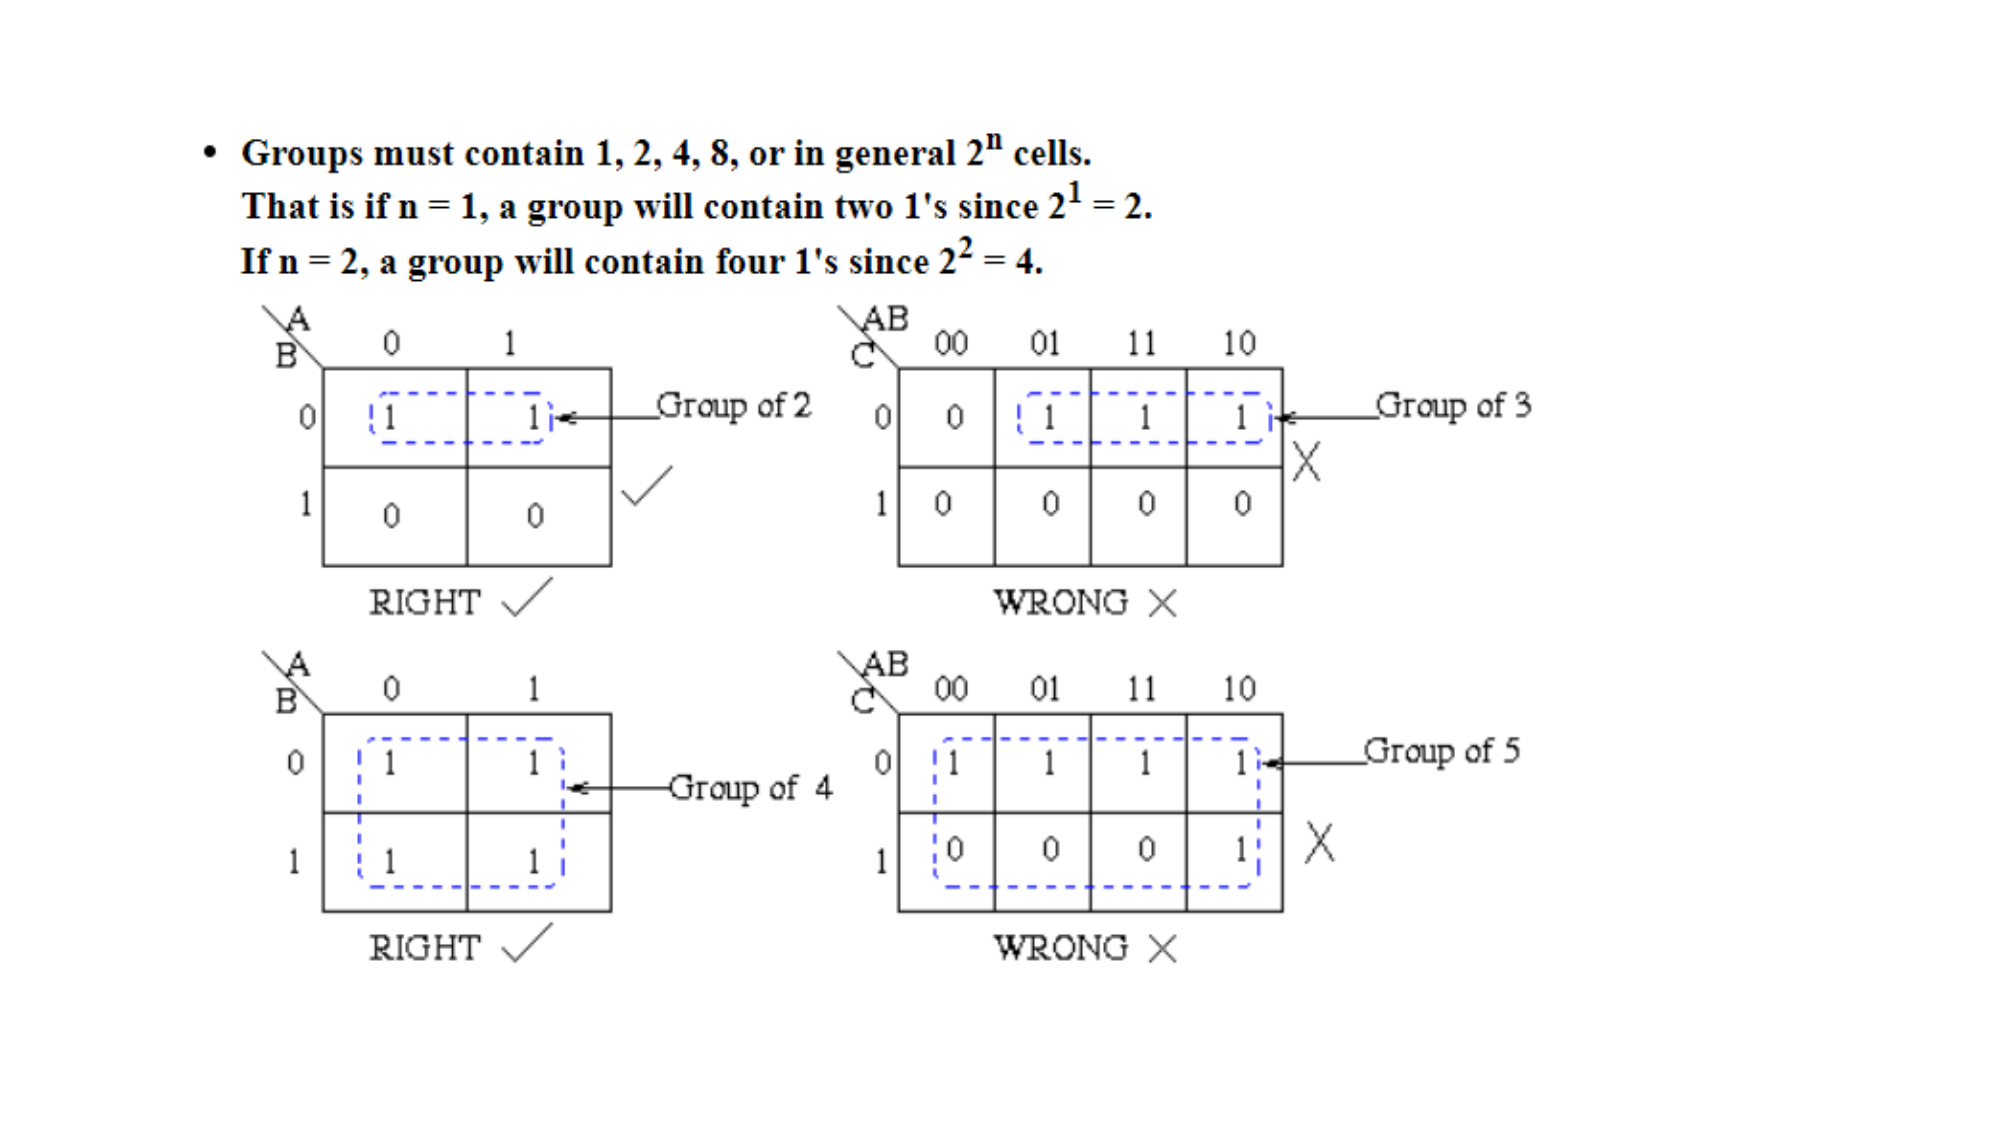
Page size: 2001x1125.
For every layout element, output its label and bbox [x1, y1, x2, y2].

picture [126, 111, 1661, 1029]
